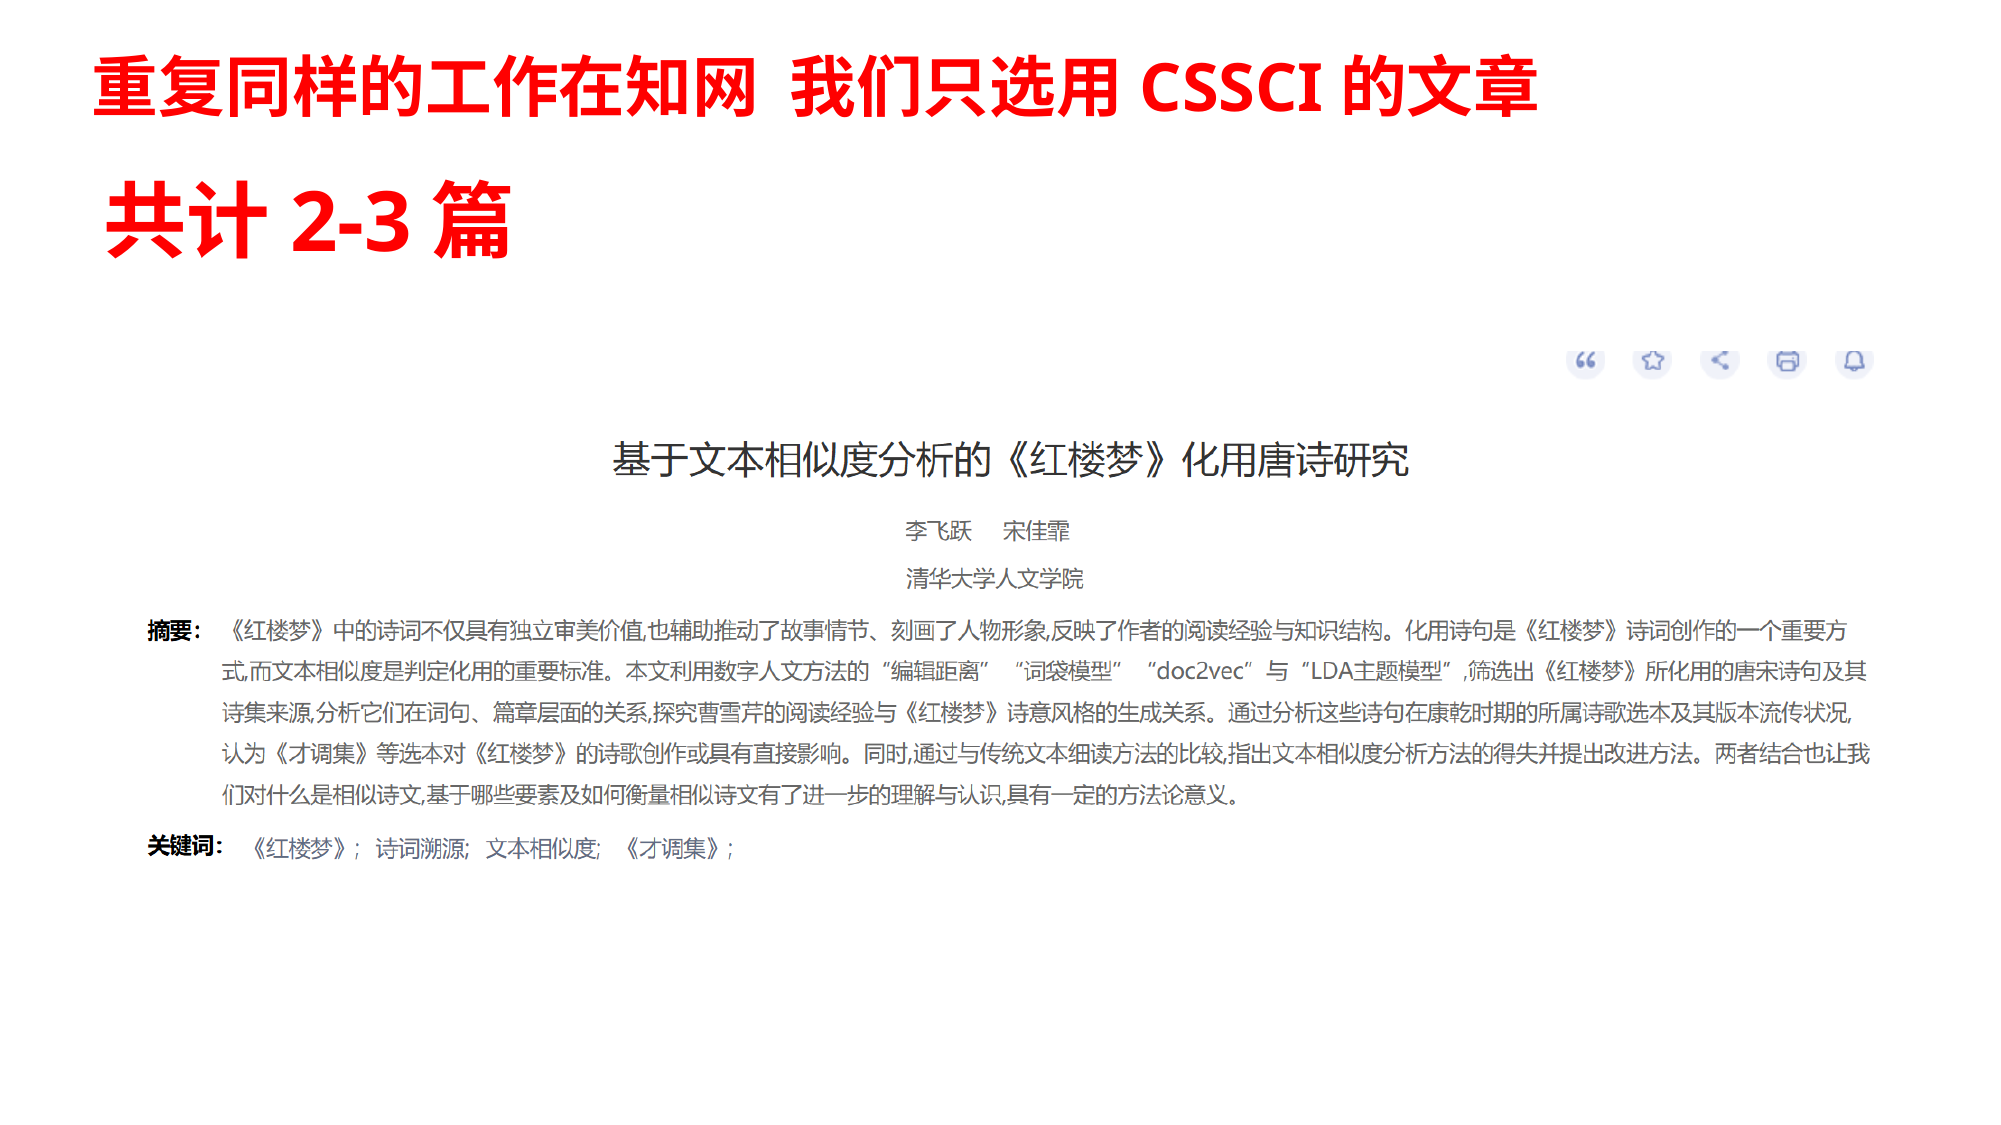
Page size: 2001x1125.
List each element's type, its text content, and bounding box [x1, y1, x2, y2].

text_box 共计2-3篇 [88, 160, 1089, 276]
text_box 重复同样的工作在知网 我们只选用CSSCI的文章 [77, 37, 1556, 133]
picture [68, 351, 1921, 879]
